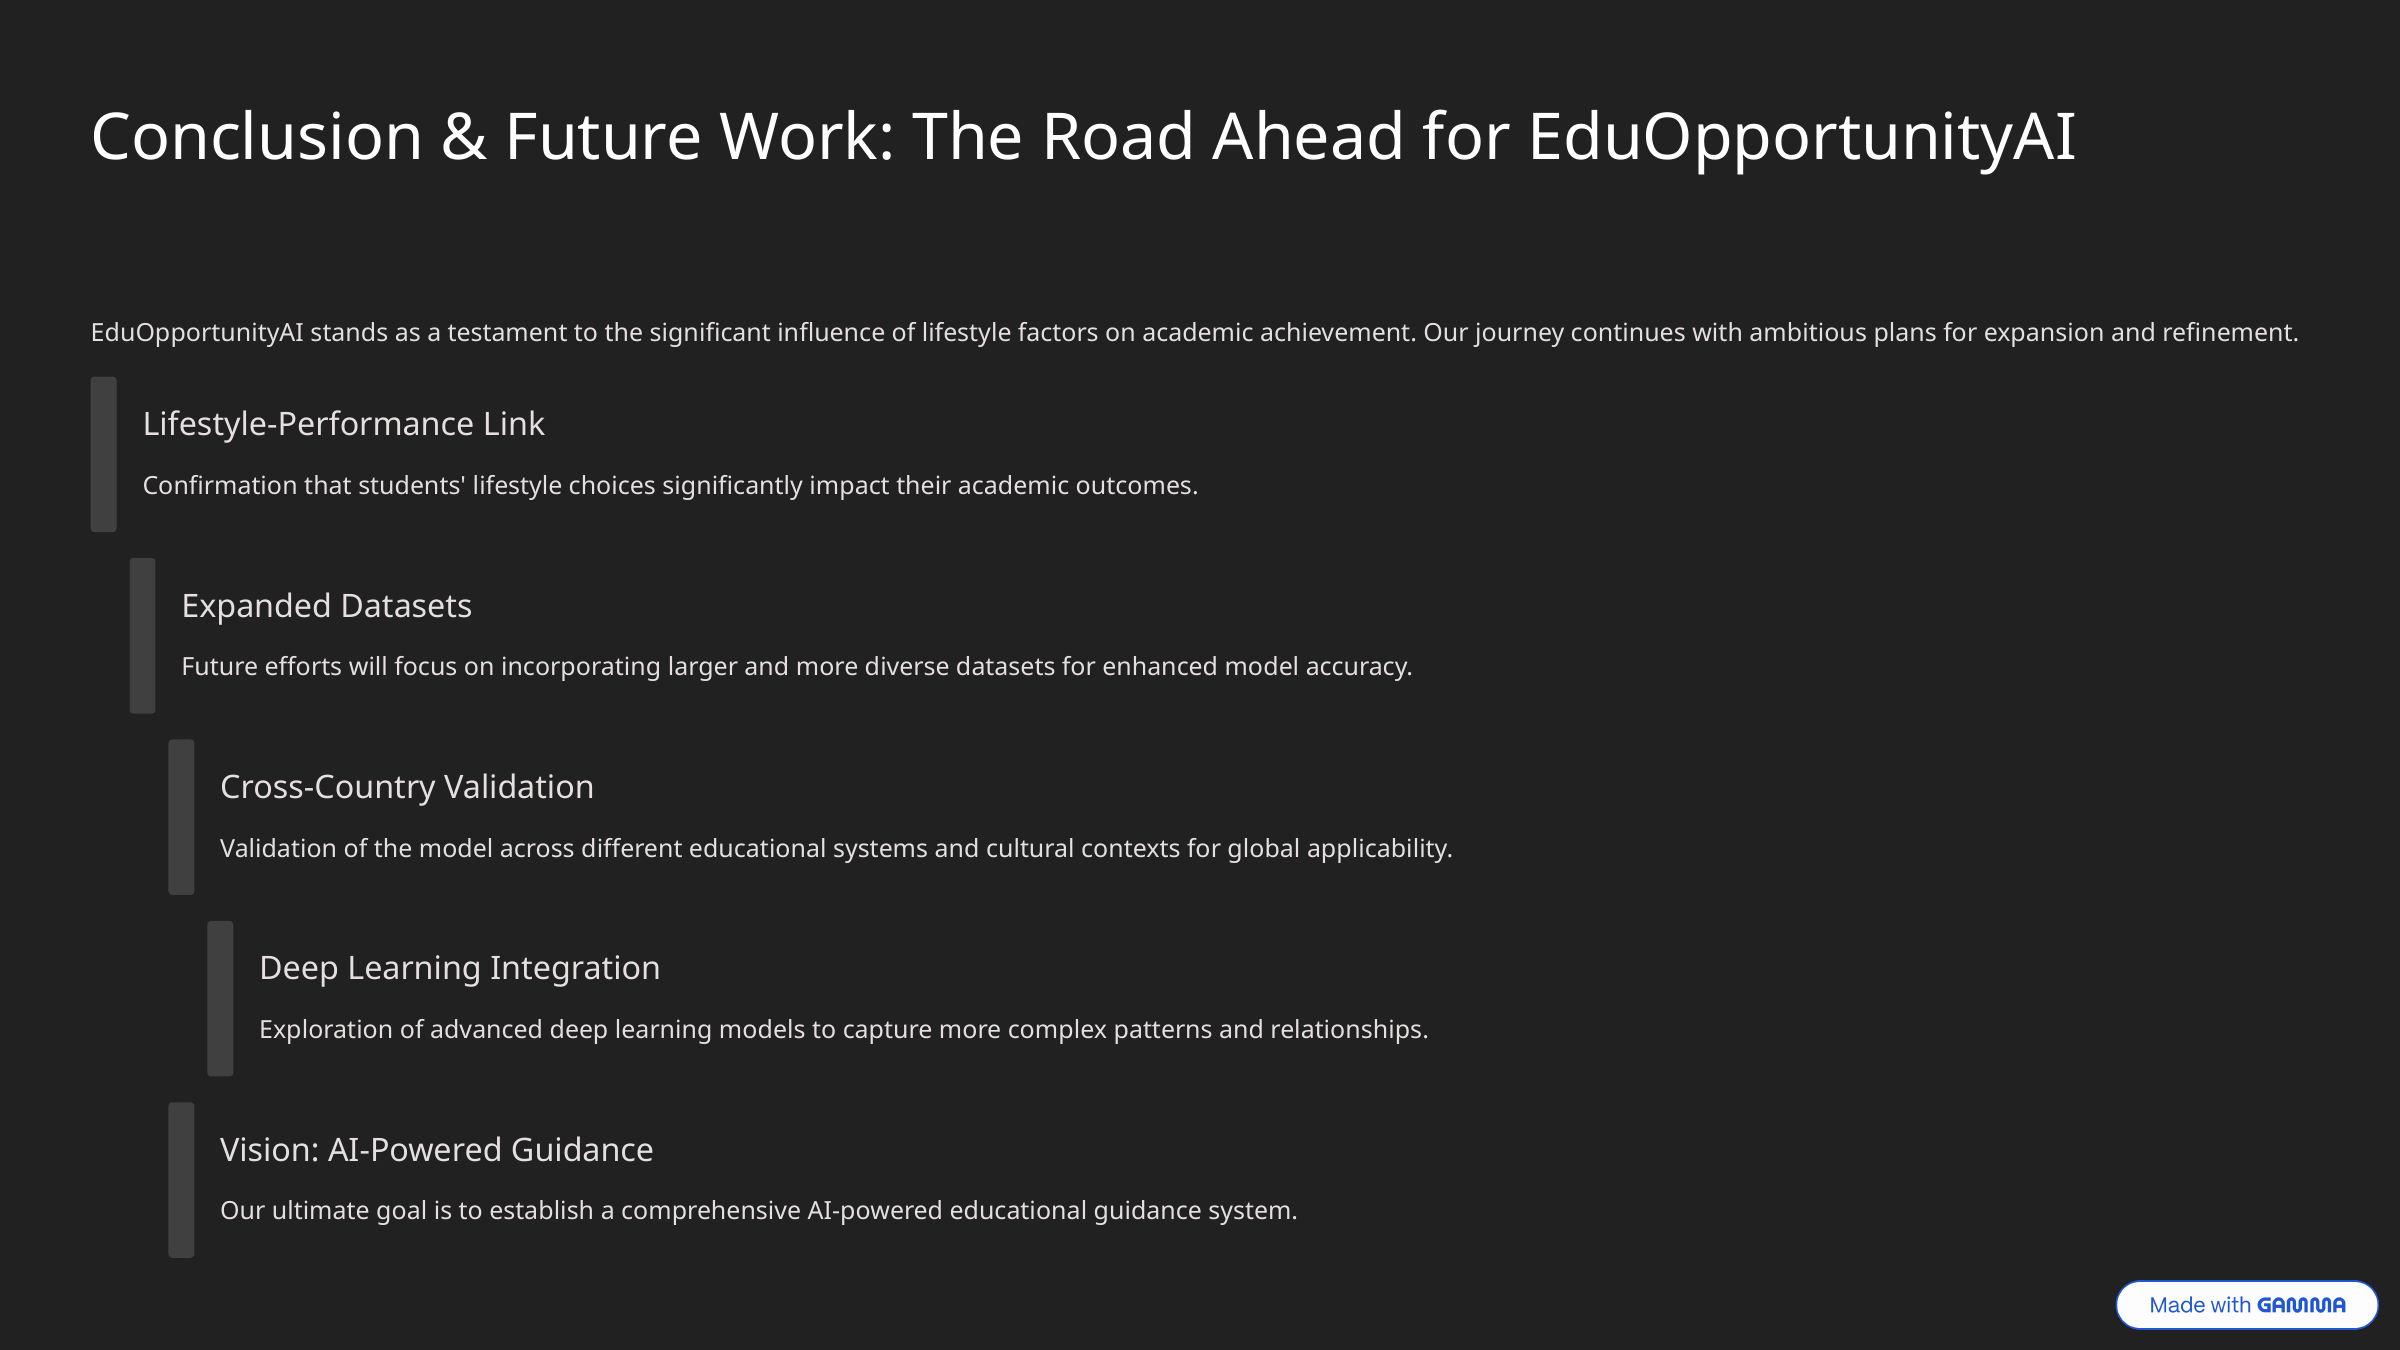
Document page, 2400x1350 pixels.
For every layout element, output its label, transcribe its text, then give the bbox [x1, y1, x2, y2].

text_box Lifestyle-Performance Link [142, 402, 648, 443]
text_box Future efforts will focus on incorporating larger and more diverse datasets for enhanced model accuracy. [181, 639, 2310, 682]
text_box [90, 376, 117, 533]
text_box [129, 557, 156, 714]
text_box [168, 1102, 195, 1258]
text_box [207, 920, 234, 1077]
text_box Deep Learning Integration [259, 946, 745, 988]
text_box Confirmation that students' lifestyle choices significantly impact their academic outcomes. [142, 458, 2310, 500]
text_box [168, 739, 195, 895]
text_box Cross-Country Validation [220, 765, 687, 806]
text_box Conclusion & Future Work: The Road Ahead for EduOpportunityAI [90, 92, 2310, 255]
text_box Validation of the model across different educational systems and cultural contexts for global applicability. [220, 821, 2310, 863]
picture [2106, 1271, 2389, 1339]
text_box Expanded Datasets [181, 583, 512, 625]
text_box Vision: AI-Powered Guidance [220, 1128, 745, 1169]
text_box EduOpportunityAI stands as a testament to the significant influence of lifestyle factors on academic achievement. Our journey continues with ambitious plans for expansion and refinement. [90, 305, 2310, 348]
text_box Exploration of advanced deep learning models to capture more complex patterns and relationships. [259, 1002, 2310, 1045]
text_box Our ultimate goal is to establish a comprehensive AI-powered educational guidance system. [220, 1184, 2310, 1226]
